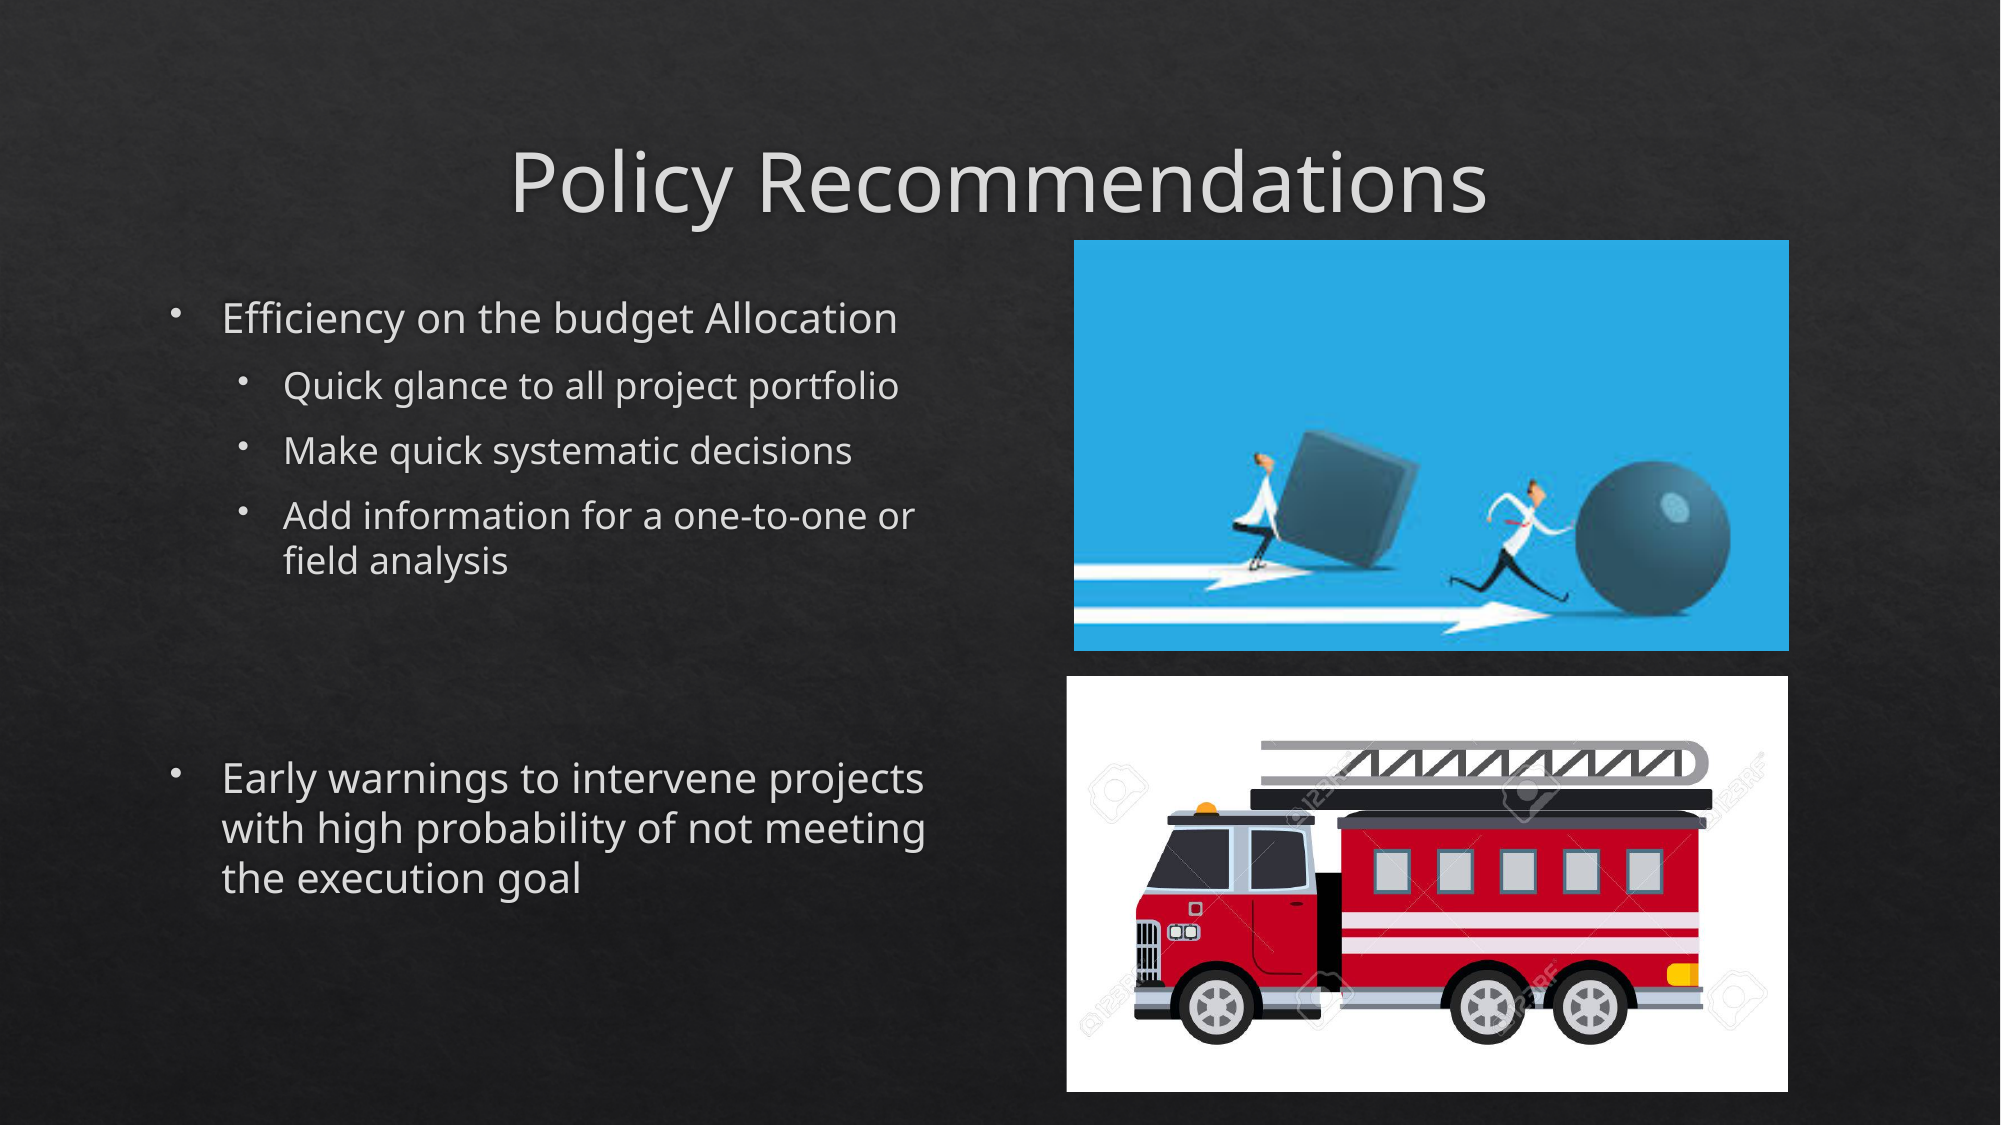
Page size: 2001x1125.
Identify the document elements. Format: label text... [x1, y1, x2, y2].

picture [1074, 240, 1789, 651]
title Policy Recommendations [149, 99, 1849, 260]
picture [1066, 676, 1797, 1093]
list Efficiency on the budget Allocation Quick glance to all project portfolio Make quick systematic decisions Add information for a one-to-one or field analysis Early warnings to intervene projects with high probability of not meeting the execution goal [149, 284, 980, 950]
